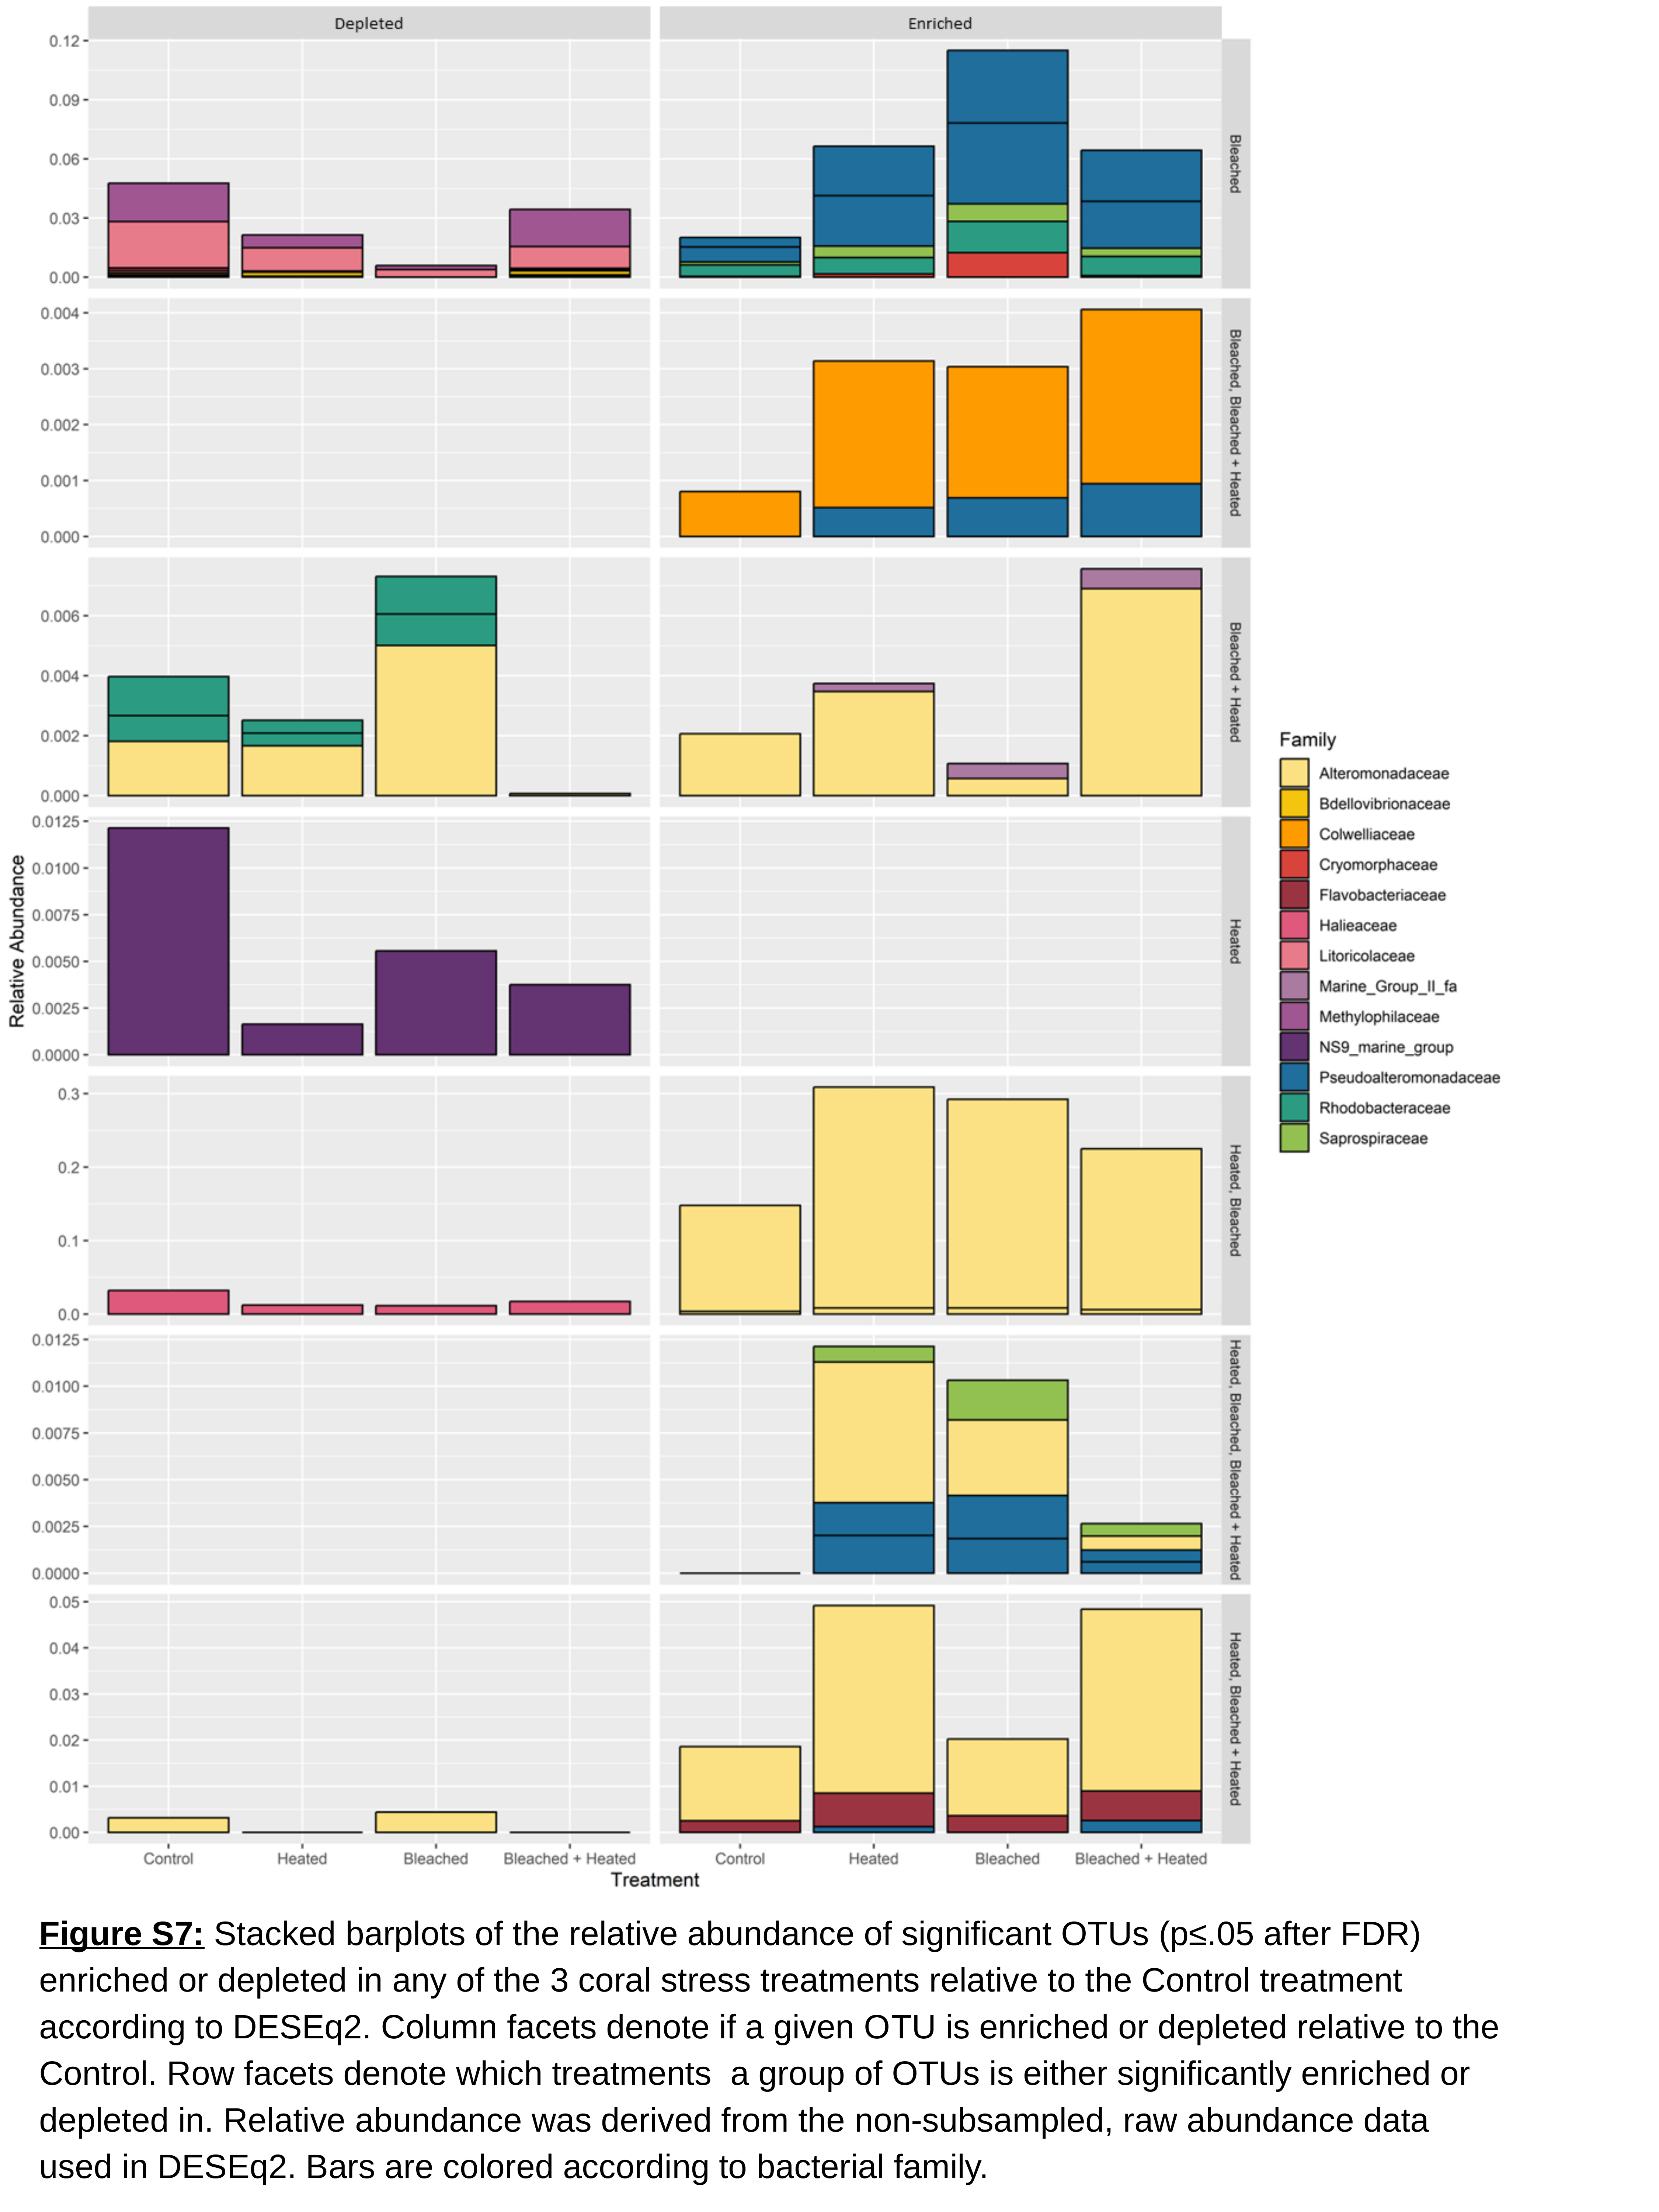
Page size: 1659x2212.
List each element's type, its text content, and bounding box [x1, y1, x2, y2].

text_box Figure S7: Stacked barplots of the relative abundance of significant OTUs (p≤.05 after FDR) enriched or depleted in any of the 3 coral stress treatments relative to the Control treatment according to DESEq2. Column facets denote if a given OTU is enriched or depleted relative to the Control. Row facets denote which treatments a group of OTUs is either significantly enriched or depleted in. Relative abundance was derived from the non-subsampled, raw abundance data used in DESEq2. Bars are colored according to bacterial family. [0, 1866, 1550, 2212]
picture [0, 0, 1520, 1897]
